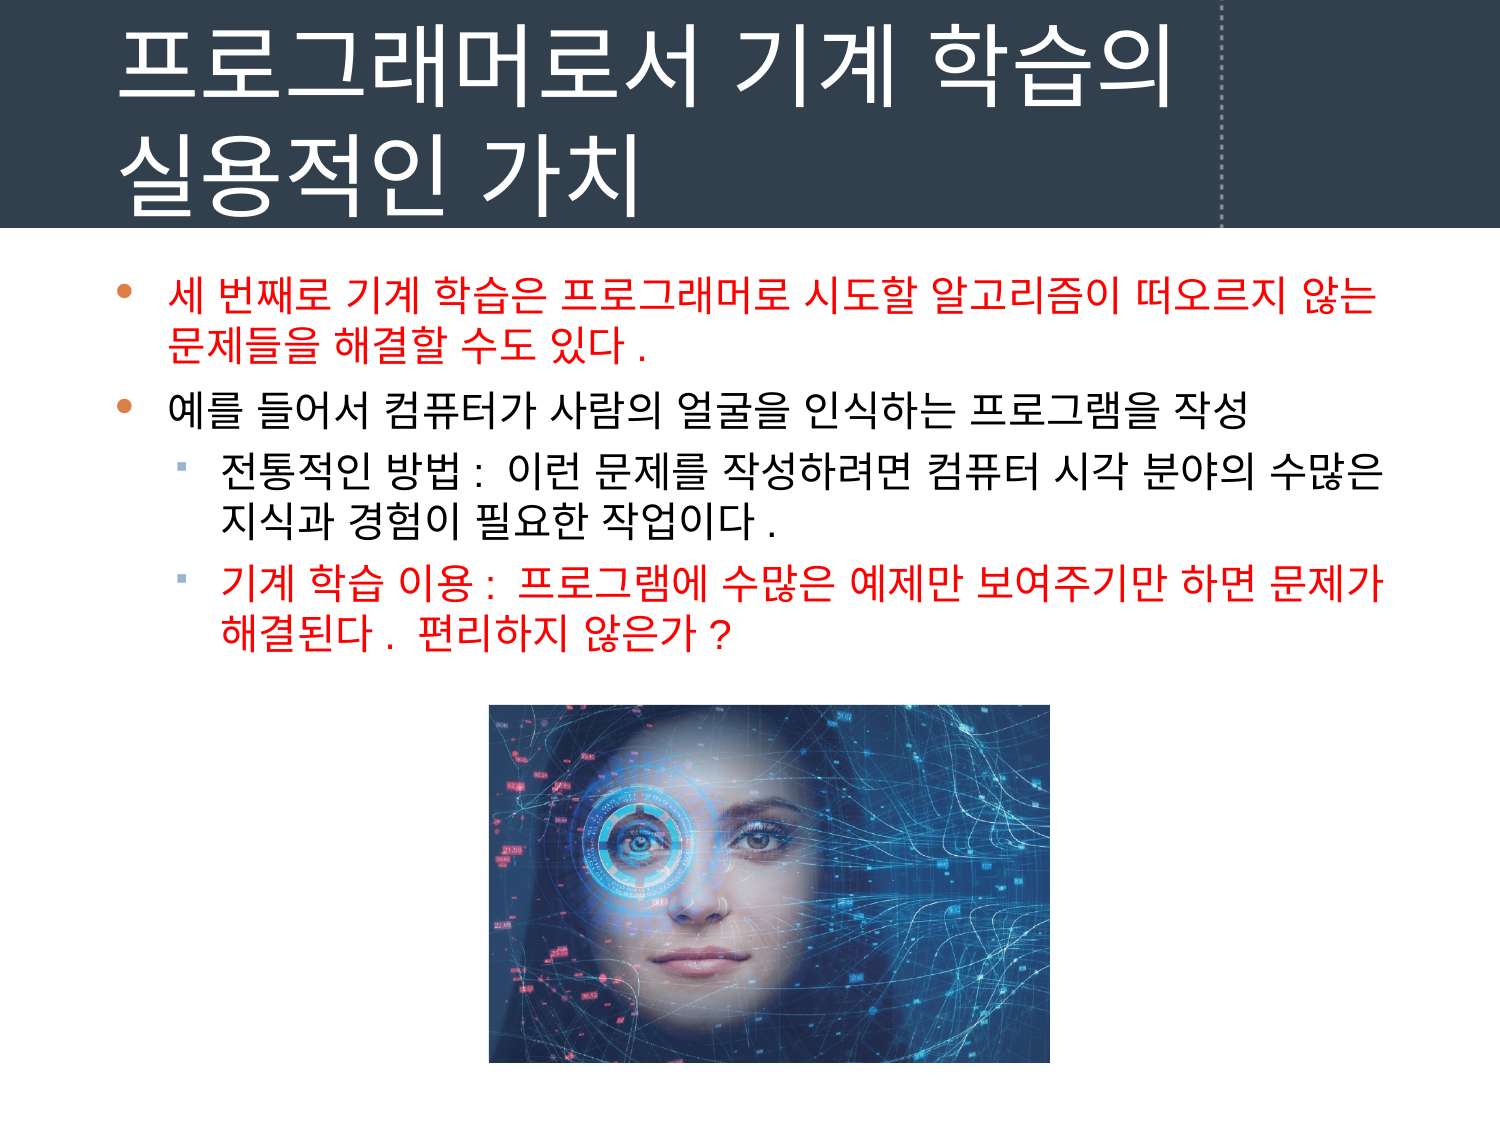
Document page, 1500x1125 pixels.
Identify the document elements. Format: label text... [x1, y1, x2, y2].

title 프로그래머로서 기계 학습의 실용적인 가치 [100, 37, 1438, 200]
picture [0, 0, 1500, 228]
picture [488, 704, 1050, 1063]
list 세 번째로 기계 학습은 프로그래머로 시도할 알고리즘이 떠오르지 않는 문제들을 해결할 수도 있다. 예를 들어서 컴퓨터가 사람의 얼굴을 인식하는 프로그램을 작성 전통적인 방법: 이런 문제를 작성하려면 컴퓨터 시각 분야의 수많은 지식과 경험이 필요한 작업이다. 기계 학습 이용: 프로그램에 수많은 예제만 보여주기만 하면 문제가 해결된다. 편리하지 않은가? [100, 262, 1438, 1000]
